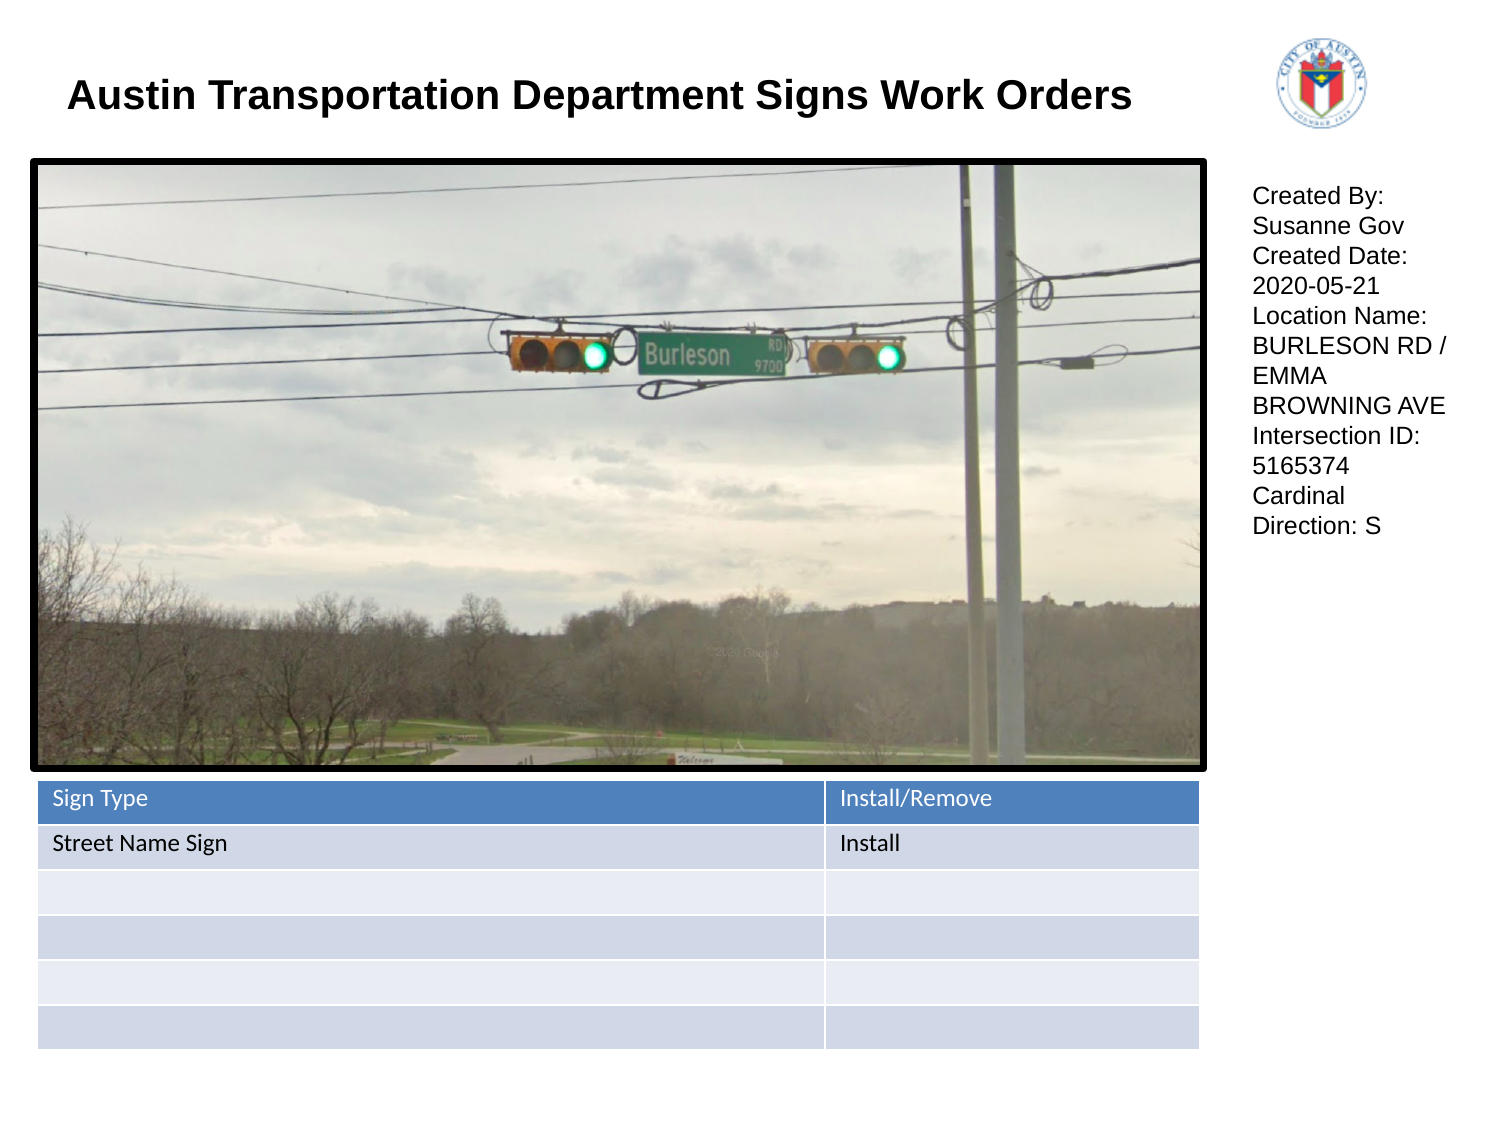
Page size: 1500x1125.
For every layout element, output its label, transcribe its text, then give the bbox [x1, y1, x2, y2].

table_cell Street Name Sign [38, 826, 824, 869]
table_cell Install [826, 826, 1199, 869]
text_box Created By: Susanne Gov Created Date: 2020-05-21 Location Name: BURLESON RD / EMMA BROWNING AVE Intersection ID: 5165374 Cardinal Direction: S [1237, 172, 1463, 547]
table_cell [826, 961, 1199, 1004]
picture [37, 164, 1201, 766]
table_cell [826, 871, 1199, 914]
text_box Austin Transportation Department Signs Work Orders [51, 60, 1149, 125]
table_cell [38, 916, 824, 959]
table_cell [826, 916, 1199, 959]
table_header Sign Type [38, 781, 824, 824]
table_cell [38, 961, 824, 1004]
table_cell [38, 871, 824, 914]
table_cell [38, 1006, 824, 1049]
picture [1274, 37, 1369, 132]
table_cell [826, 1006, 1199, 1049]
table_header Install/Remove [826, 781, 1199, 824]
